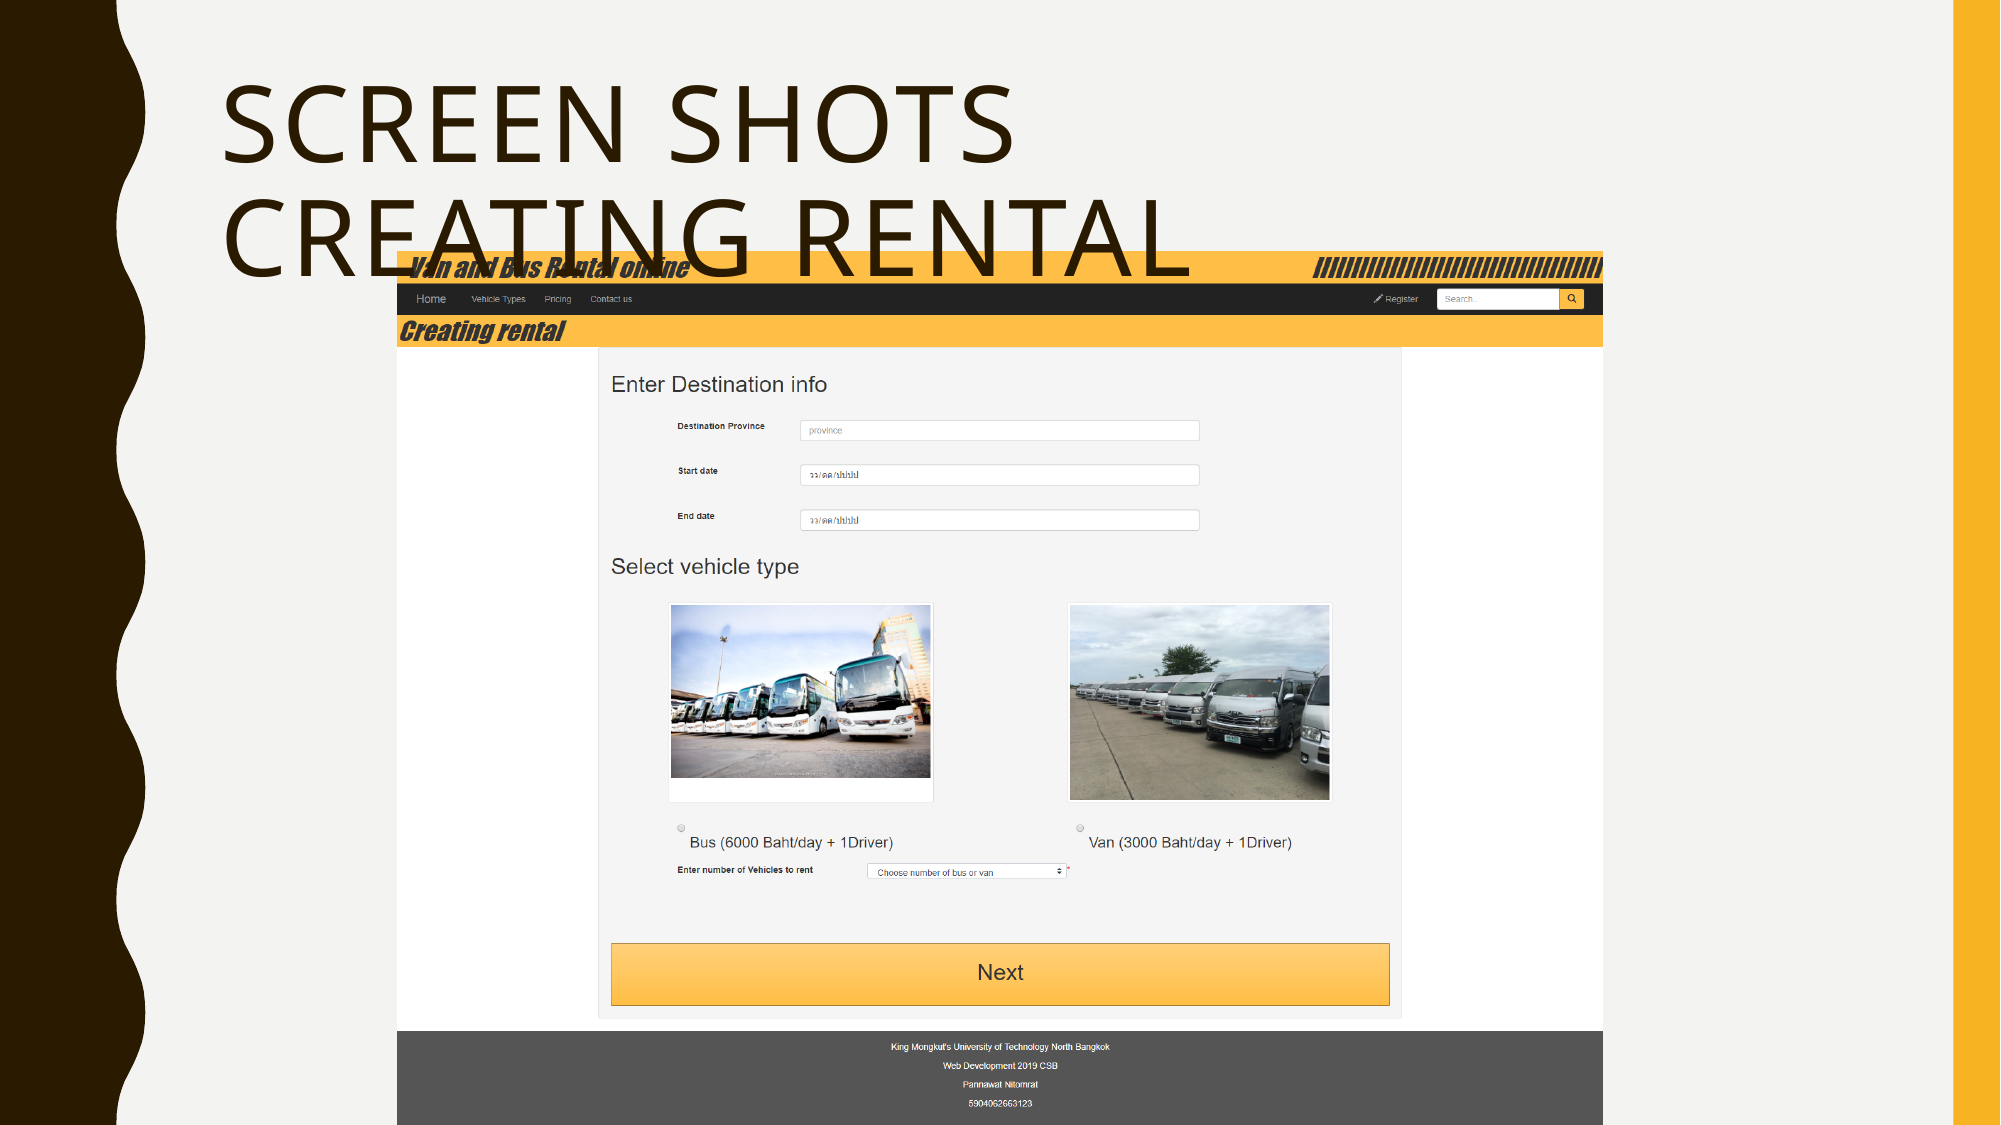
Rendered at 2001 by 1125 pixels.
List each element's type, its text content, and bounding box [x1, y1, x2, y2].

title Screen shots Creating rental [205, 62, 1875, 308]
picture [397, 251, 1603, 1125]
